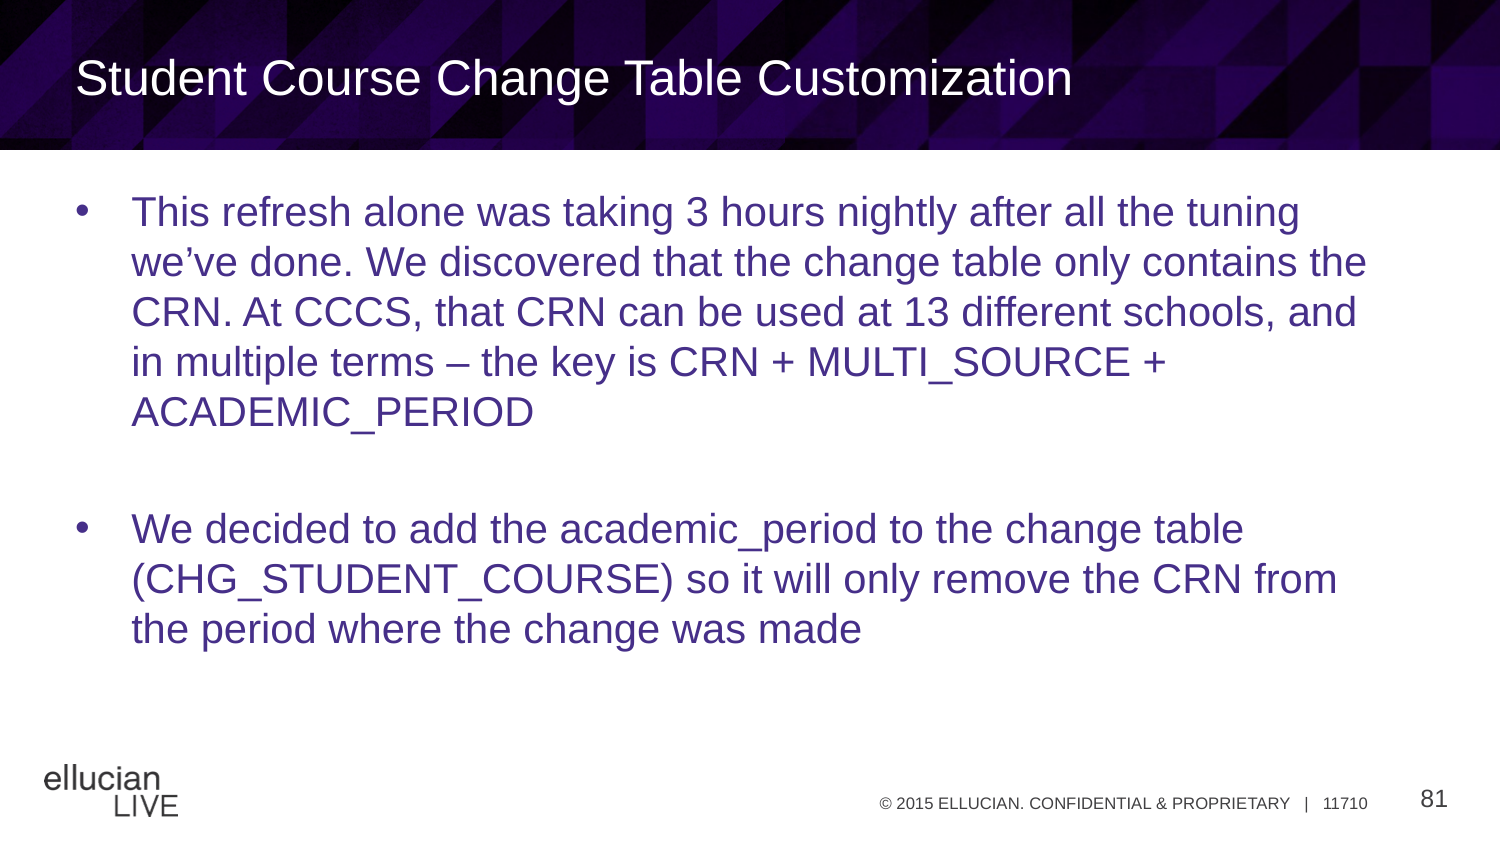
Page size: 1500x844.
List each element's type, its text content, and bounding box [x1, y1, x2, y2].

picture [44, 764, 178, 817]
list This refresh alone was taking 3 hours nightly after all the tuning we’ve done. We discovered that the change table only contains the CRN. At CCCS, that CRN can be used at 13 different schools, and in multiple terms – the key is CRN + MULTI_SOURCE + ACADEMIC_PERIOD We decided to add the academic_period to the change table (CHG_STUDENT_COURSE) so it will only remove the CRN from the period where the change was made [75, 185, 1369, 721]
picture [0, 0, 1500, 150]
title Student Course Change Table Customization [75, 4, 1369, 146]
